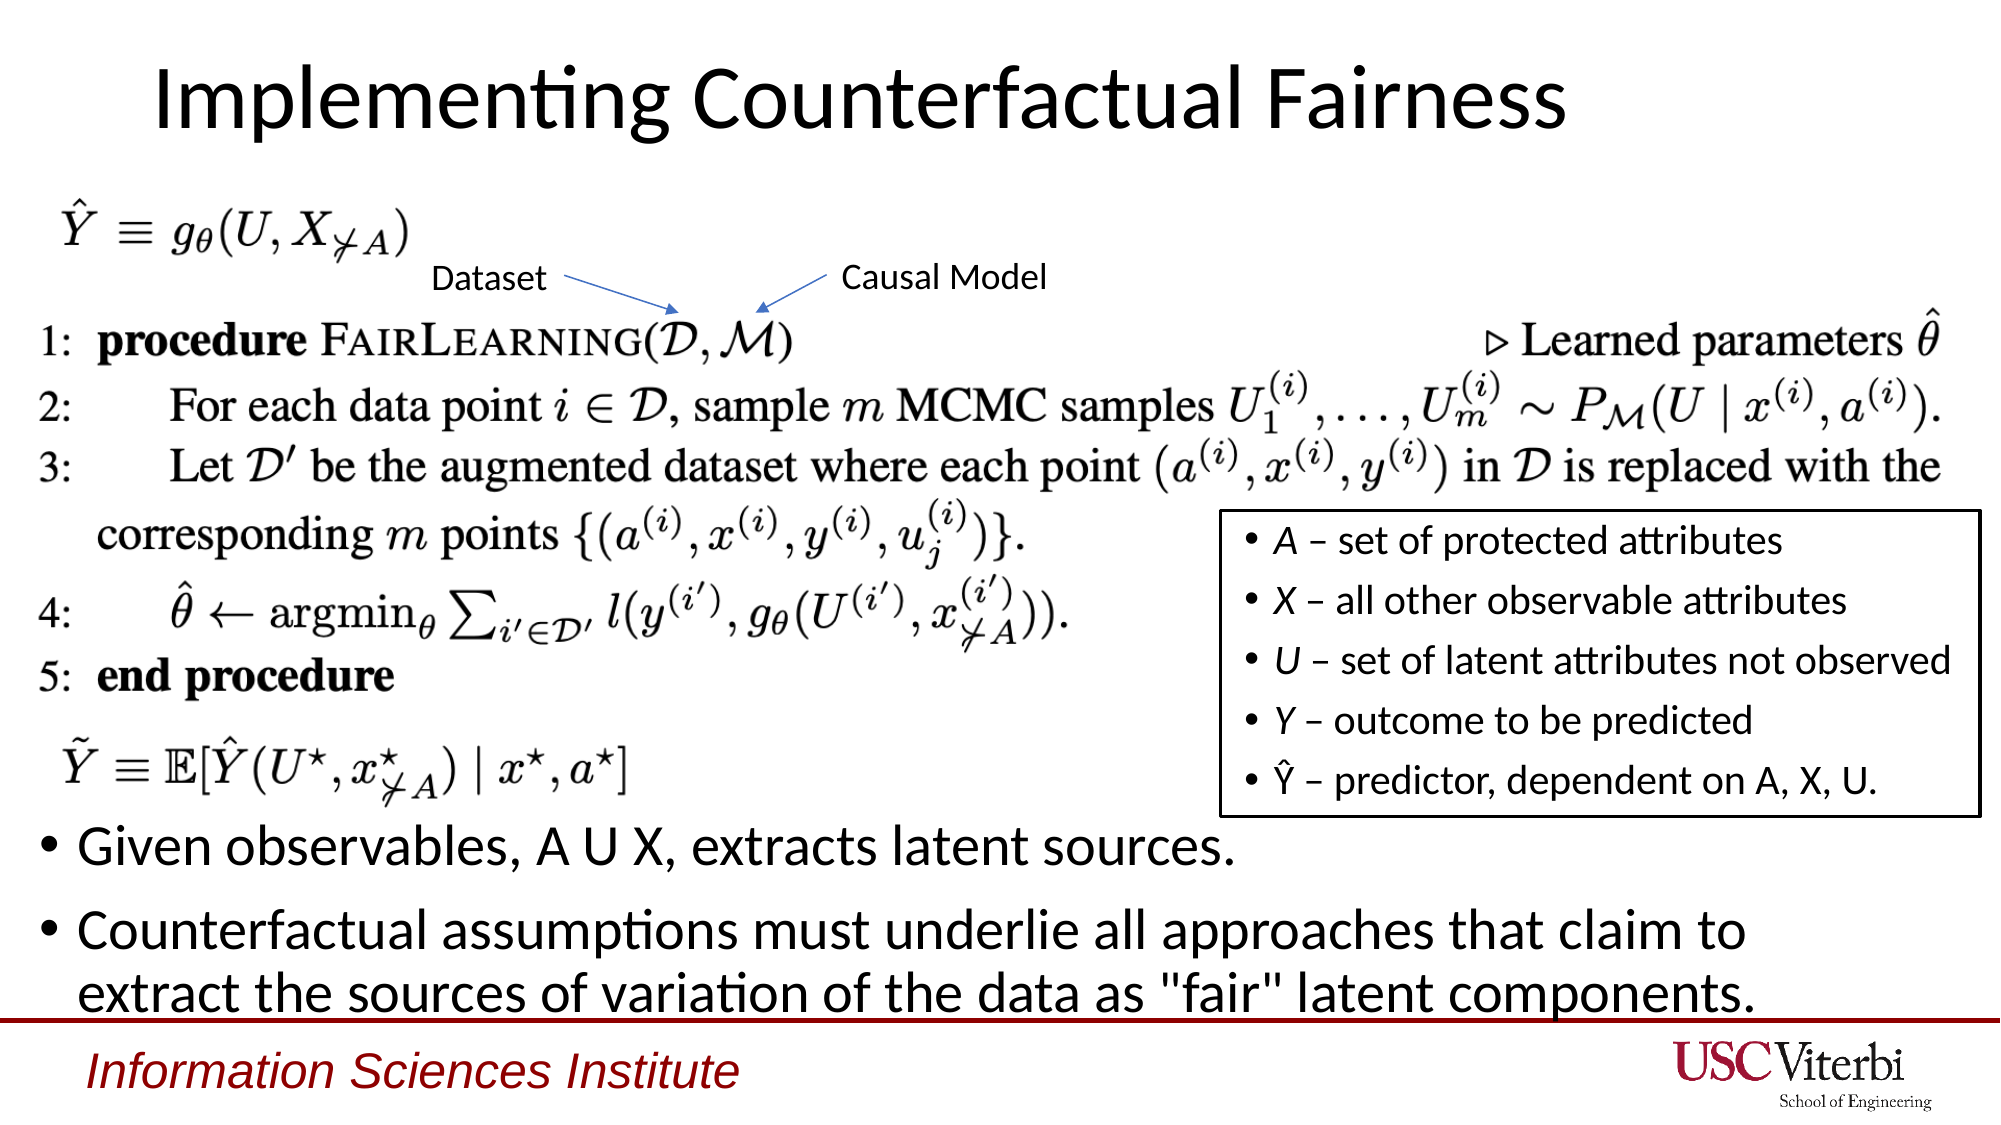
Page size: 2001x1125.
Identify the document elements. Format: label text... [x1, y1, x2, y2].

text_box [563, 275, 679, 313]
picture [1863, 1027, 1964, 1118]
list A – set of protected attributes X – all other observable attributes U – set of latent attributes not observed Y – outcome to be predicted Ŷ – predictor, dependent on A, X, U. [1220, 728, 1980, 817]
list Given observables, A U X, extracts latent sources. Counterfactual assumptions must underlie all approaches that claim to extract the sources of variation of the data as "fair" latent components. [24, 807, 1863, 1125]
picture [55, 173, 417, 269]
picture [24, 298, 1976, 809]
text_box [755, 274, 827, 313]
text_box Causal Model [826, 244, 1066, 296]
text_box Dataset [416, 245, 565, 296]
title Implementing Counterfactual Fairness [137, 0, 1863, 208]
